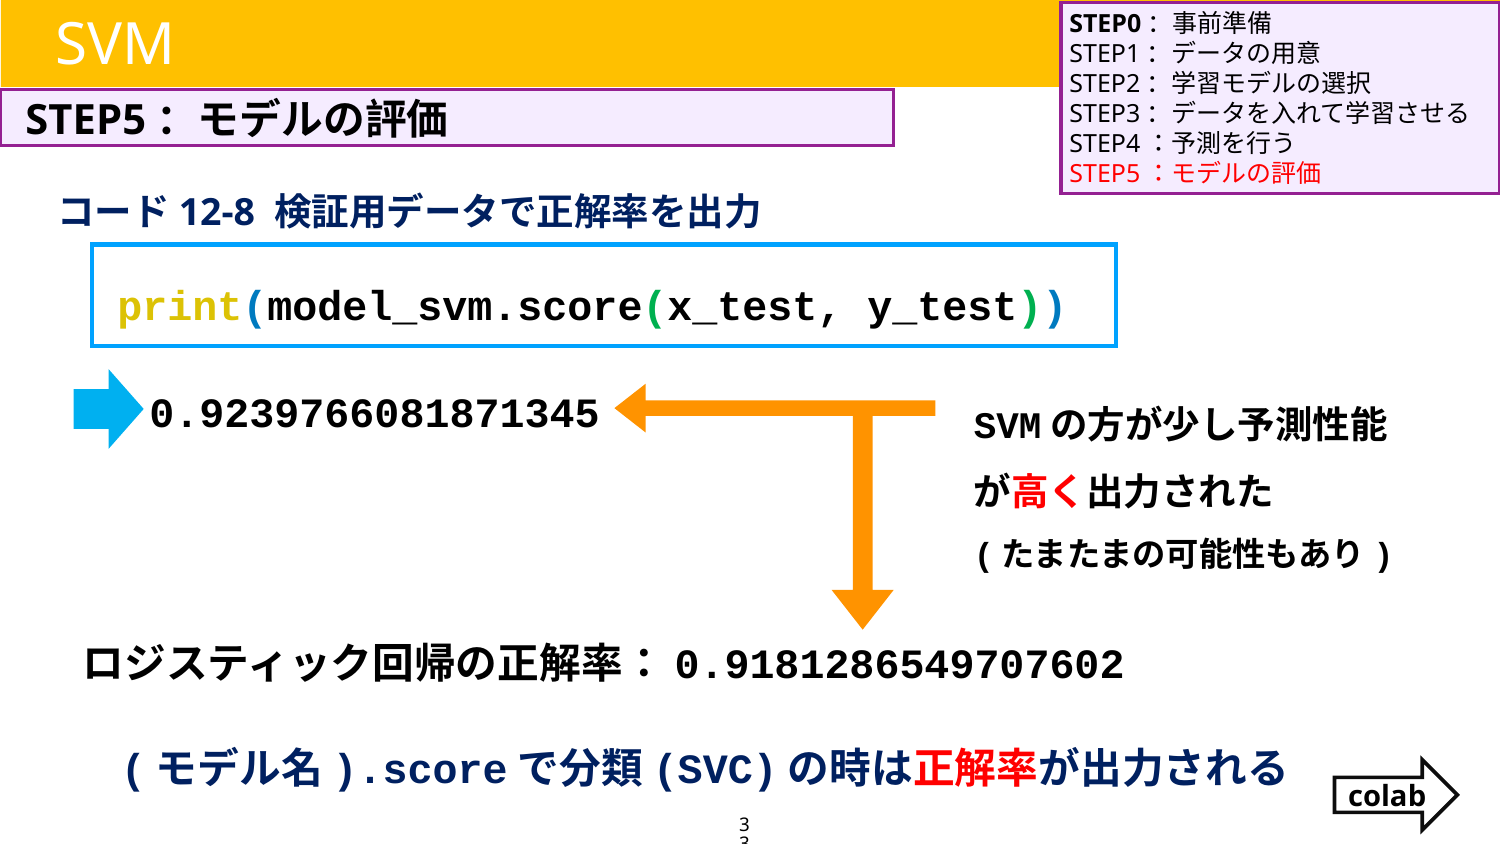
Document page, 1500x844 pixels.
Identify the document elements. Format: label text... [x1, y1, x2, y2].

text_box [0, 0, 1500, 87]
text_box SVMの方が少し予測性能が高く出力された (たまたまの可能性もあり) [965, 340, 1402, 612]
text_box STEP5：モデルの評価 [0, 89, 894, 146]
text_box (モデル名).scoreで分類(SVC)の時は正解率が出力される [117, 714, 1500, 796]
text_box STEP0：事前準備 STEP1：データの用意 STEP2：学習モデルの選択 STEP3：データを入れて学習させる STEP4：予測を行う STEP5：モデルの評価 [1061, 2, 1500, 194]
text_box print(model_svm.score(x_test, y_test)) [91, 244, 1116, 346]
text_box colab [1334, 759, 1458, 830]
text_box コード12-8 検証用データで正解率を出力 [54, 184, 765, 236]
text_box [73, 369, 144, 449]
text_box [831, 415, 894, 628]
text_box 0.9239766081871345 [140, 377, 608, 444]
text_box SVM [52, 3, 179, 80]
text_box ロジスティック回帰の正解率：0.9181286549707602 [74, 628, 1134, 696]
text_box [614, 383, 936, 433]
slide_number 33 [730, 804, 769, 844]
